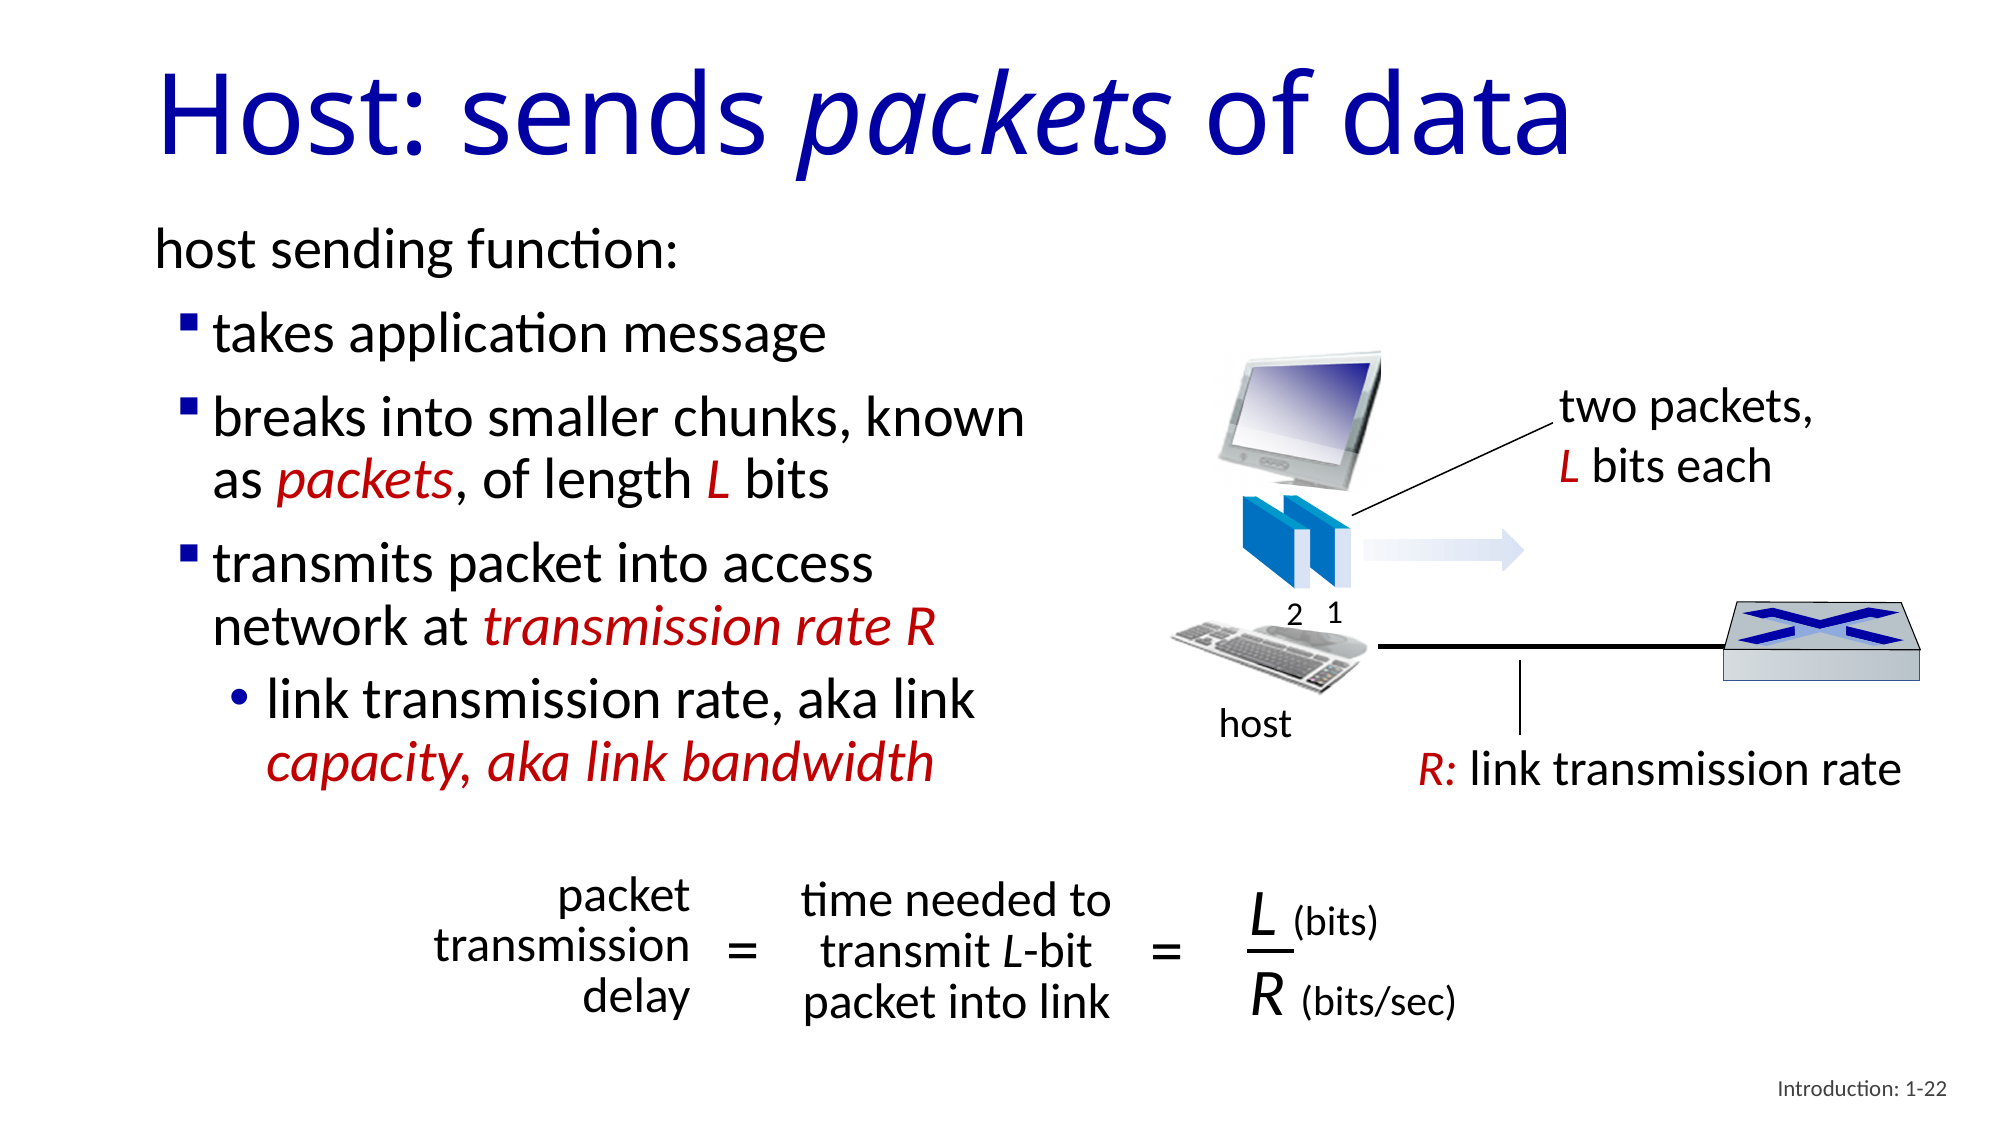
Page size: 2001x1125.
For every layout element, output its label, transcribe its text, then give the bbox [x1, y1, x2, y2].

text_box [1362, 526, 1526, 574]
text_box 2 [1271, 588, 1319, 614]
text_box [1242, 495, 1311, 589]
text_box host [1203, 699, 1308, 754]
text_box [1723, 601, 1921, 681]
text_box R: link transmission rate [1402, 727, 1918, 803]
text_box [1351, 422, 1553, 516]
slide_number Introduction: 1- [1512, 1056, 1963, 1117]
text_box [416, 861, 1475, 1039]
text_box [1187, 349, 1420, 494]
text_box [1165, 614, 1378, 699]
title Host: sends packets of data [139, 44, 1865, 192]
text_box host sending function: takes application message breaks into smaller chunks, known as packets, of length L bits transmits packet into access network at transmission rate R link transmission rate, aka link capacity, aka link bandwidth [139, 211, 1042, 978]
text_box 1 [1319, 583, 1358, 614]
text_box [1283, 494, 1351, 588]
text_box two packets, L bits each [1544, 365, 1841, 501]
